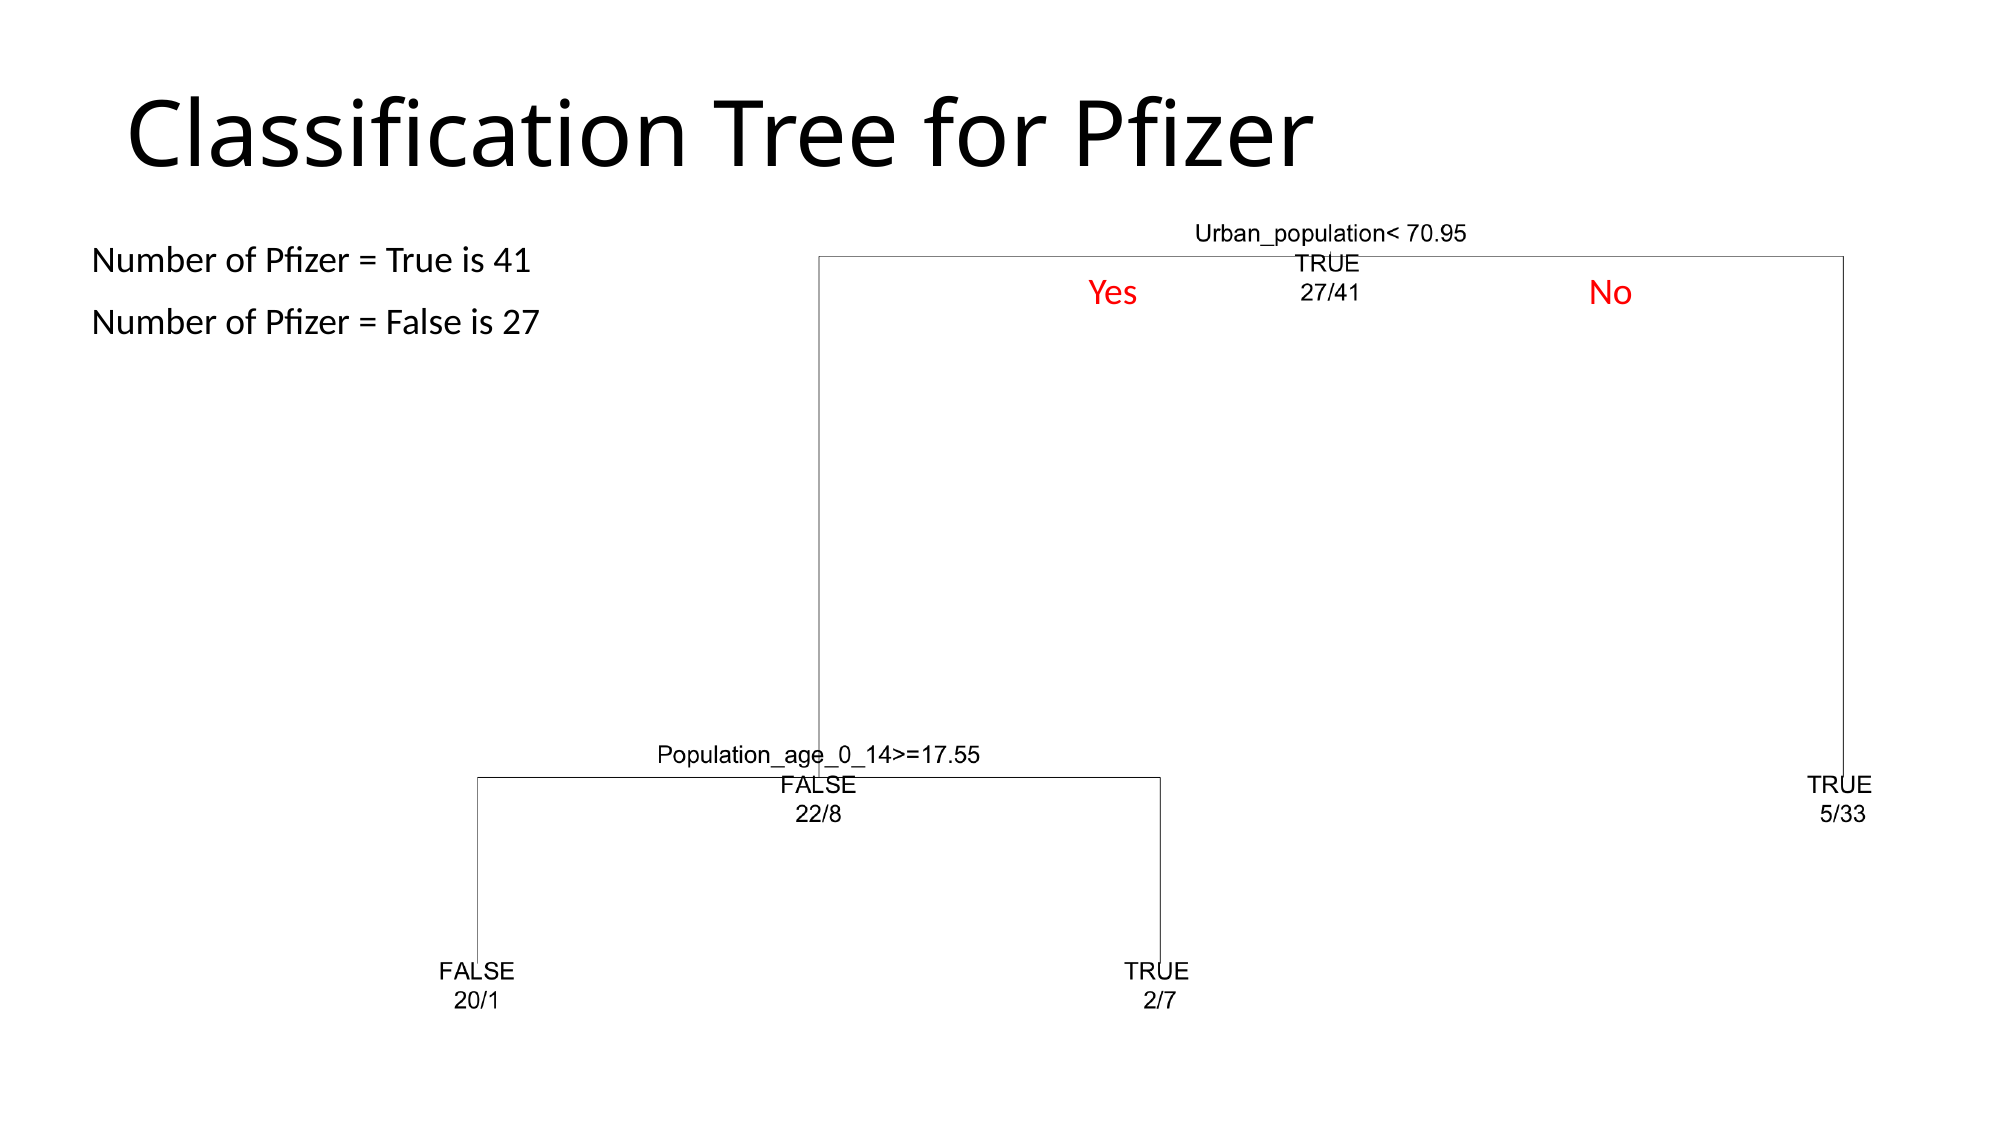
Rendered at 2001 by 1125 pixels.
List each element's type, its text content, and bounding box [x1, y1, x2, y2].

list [375, 180, 1922, 1051]
text_box Number of Pfizer = True is 41 [76, 227, 375, 288]
text_box Number of Pfizer = False is 27 [76, 289, 375, 350]
title Classification Tree for Pfizer [110, 28, 1836, 227]
